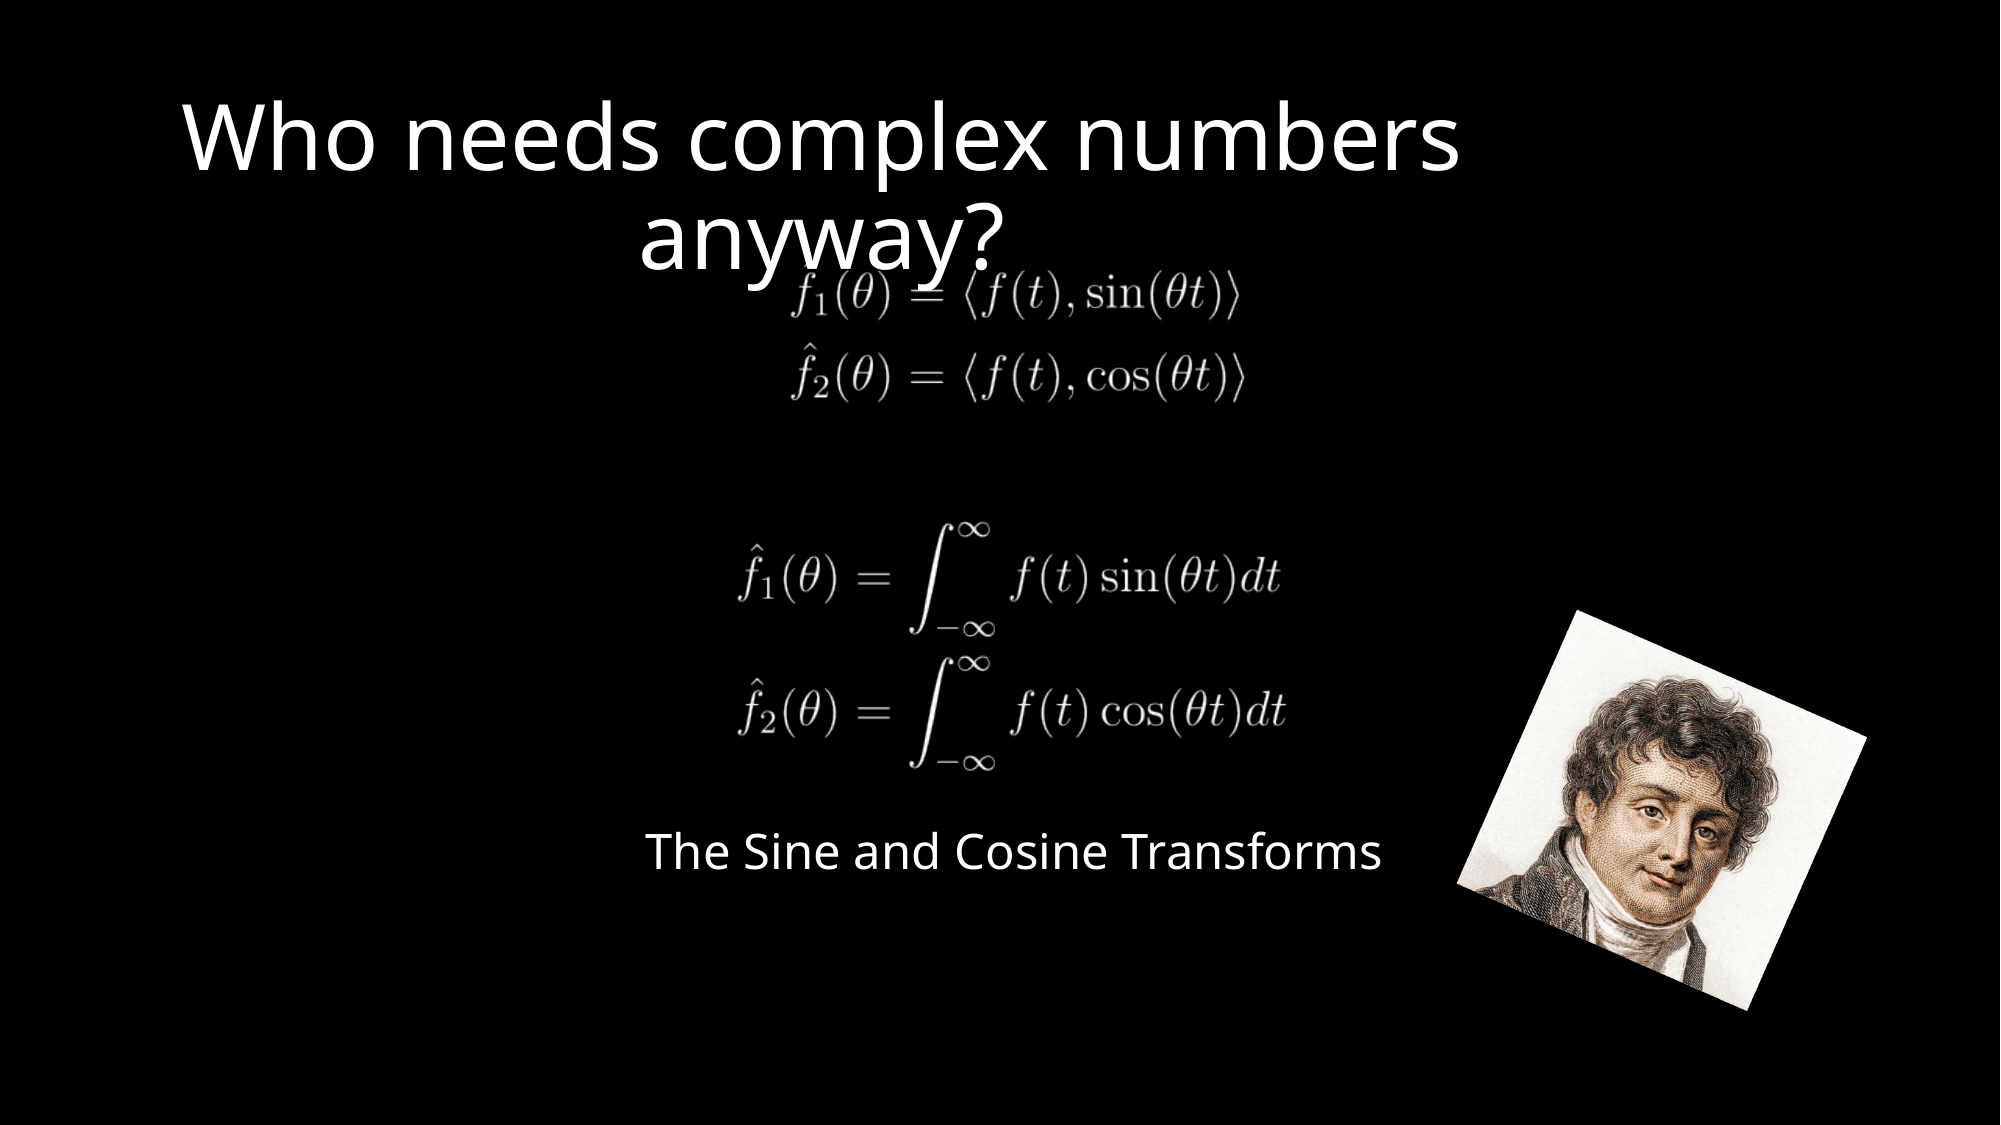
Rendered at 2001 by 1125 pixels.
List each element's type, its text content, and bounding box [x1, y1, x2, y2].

text_box Who needs complex numbers anyway? [57, 84, 1588, 232]
picture [1457, 610, 1867, 1010]
text_box The Sine and Cosine Transforms [627, 768, 1402, 888]
picture [723, 496, 1306, 786]
picture [776, 260, 1254, 455]
